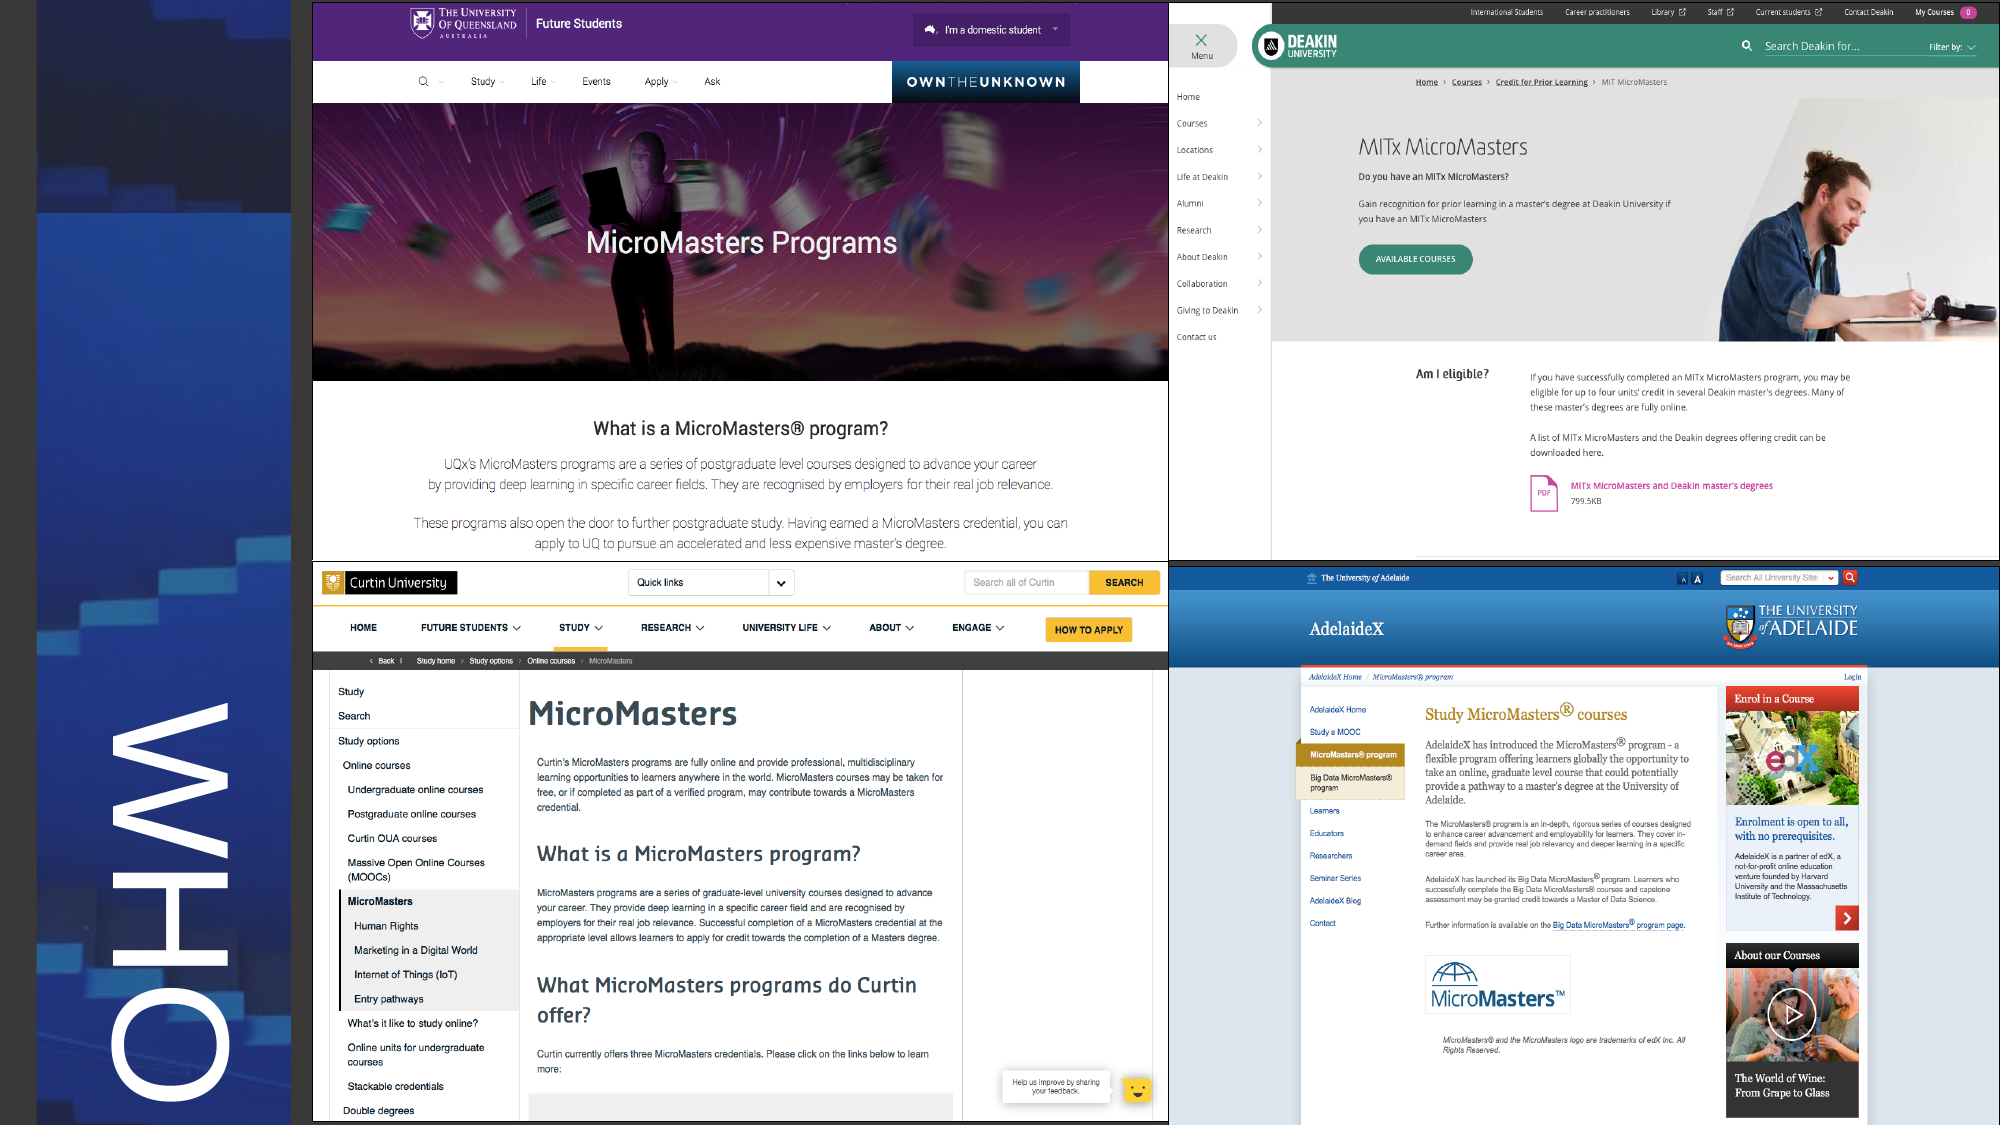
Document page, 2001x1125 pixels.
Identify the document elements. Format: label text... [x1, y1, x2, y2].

title WHO [36, 0, 291, 1125]
picture [312, 2, 2000, 1125]
